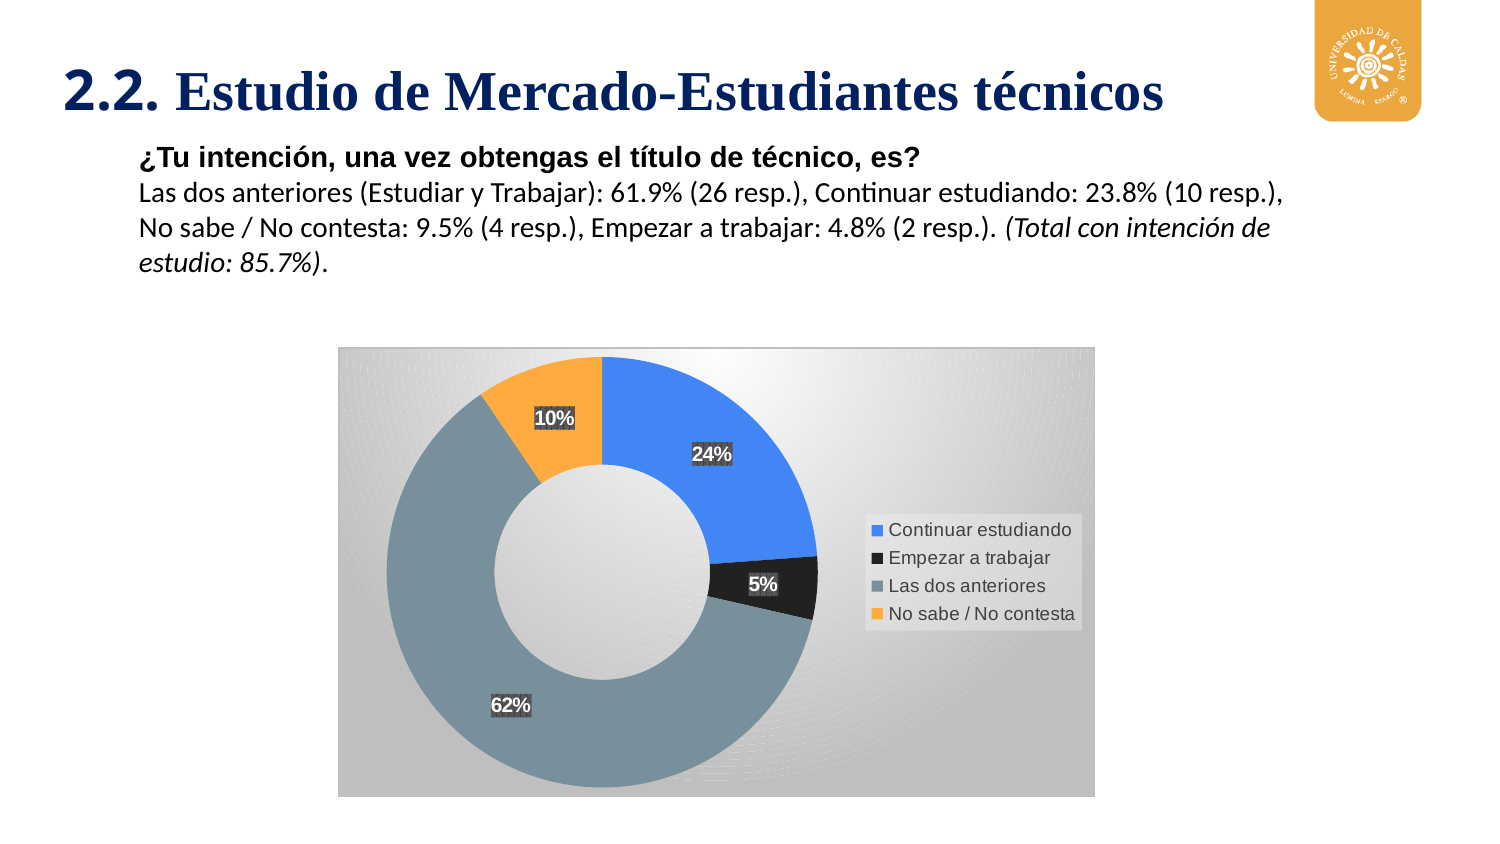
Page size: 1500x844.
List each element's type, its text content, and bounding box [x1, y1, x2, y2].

chart [338, 346, 1096, 798]
text_box 2.2. Estudio de Mercado-Estudiantes técnicos [48, 46, 1363, 129]
picture [0, 0, 1500, 844]
text_box ¿Tu intención, una vez obtengas el título de técnico, es? Las dos anteriores (Estudiar y Trabajar): 61.9% (26 resp.), Continuar estudiando: 23.8% (10 resp.), No sabe / No contesta: 9.5% (4 resp.), Empezar a trabajar: 4.8% (2 resp.). (Total con intención de estudio: 85.7%). [124, 129, 1327, 328]
